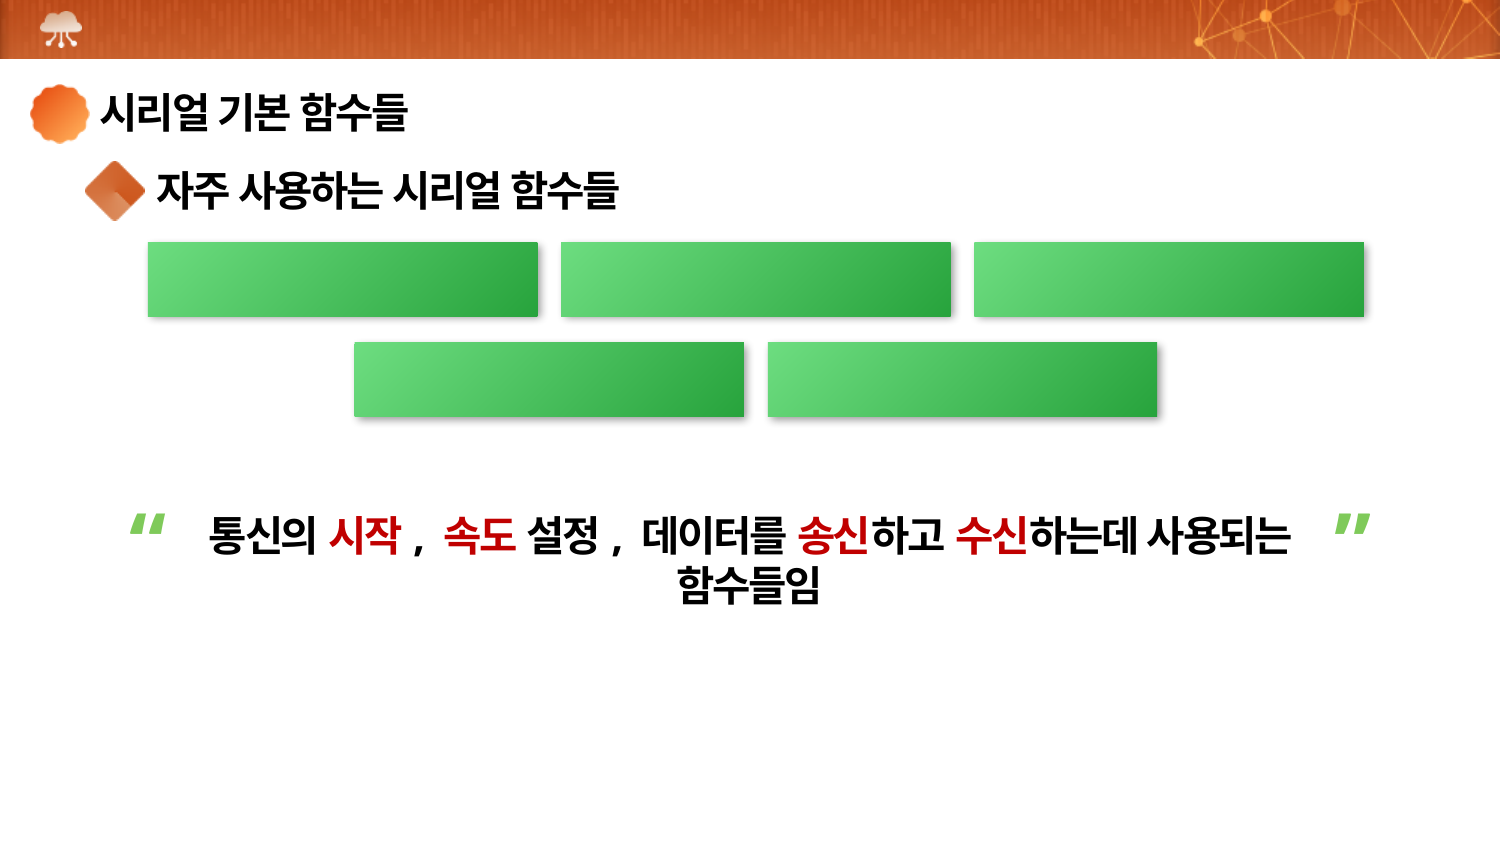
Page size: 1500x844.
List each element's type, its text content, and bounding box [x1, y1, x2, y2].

text_box Serial.begin() [146, 240, 539, 318]
picture [0, 0, 1500, 59]
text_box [114, 482, 1386, 600]
text_box 아두이노의 시리얼 통신 함수들 [74, 1, 1416, 57]
text_box Serial.print() [559, 240, 953, 318]
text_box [30, 80, 1407, 147]
text_box Serial.read() [766, 341, 1159, 419]
text_box Serial.println() [972, 240, 1366, 318]
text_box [85, 157, 637, 224]
text_box Serial.available() [352, 341, 746, 419]
